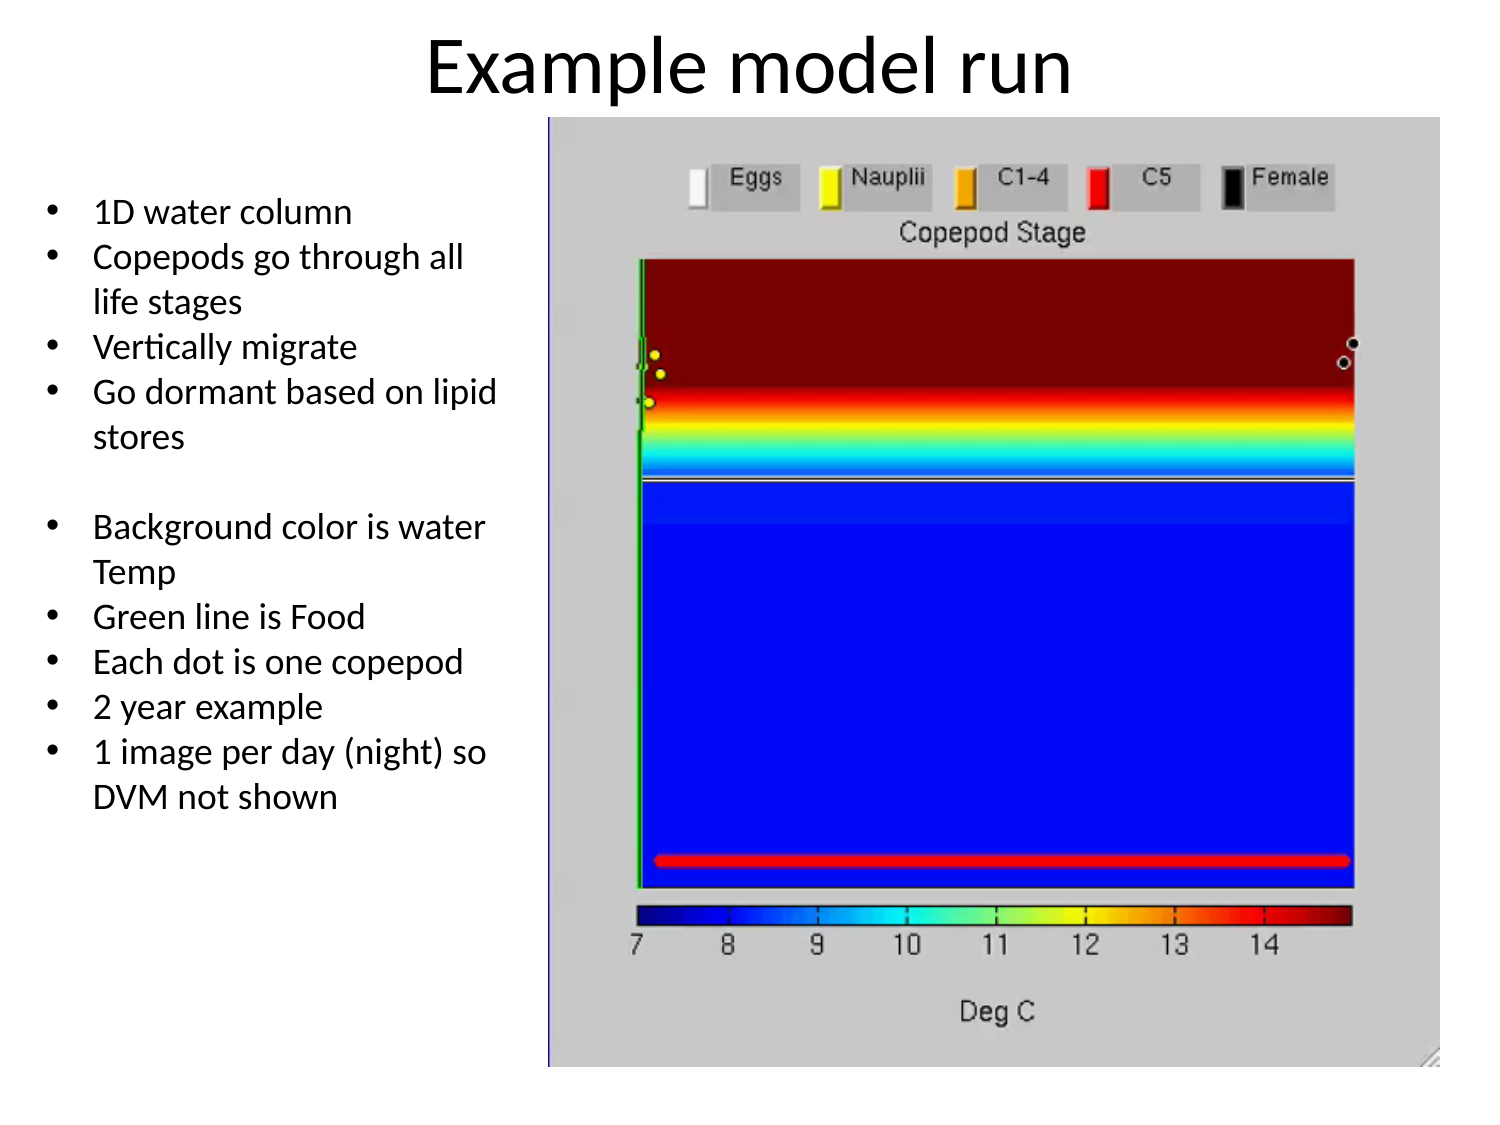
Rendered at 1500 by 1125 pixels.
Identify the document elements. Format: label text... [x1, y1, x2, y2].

title Example model run [112, 3, 1388, 118]
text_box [547, 116, 1441, 1068]
text_box 1D water column Copepods go through all life stages Vertically migrate Go dormant based on lipid stores Background color is water Temp Green line is Food Each dot is one copepod 2 year example 1 image per day (night) so DVM not shown [31, 179, 513, 825]
